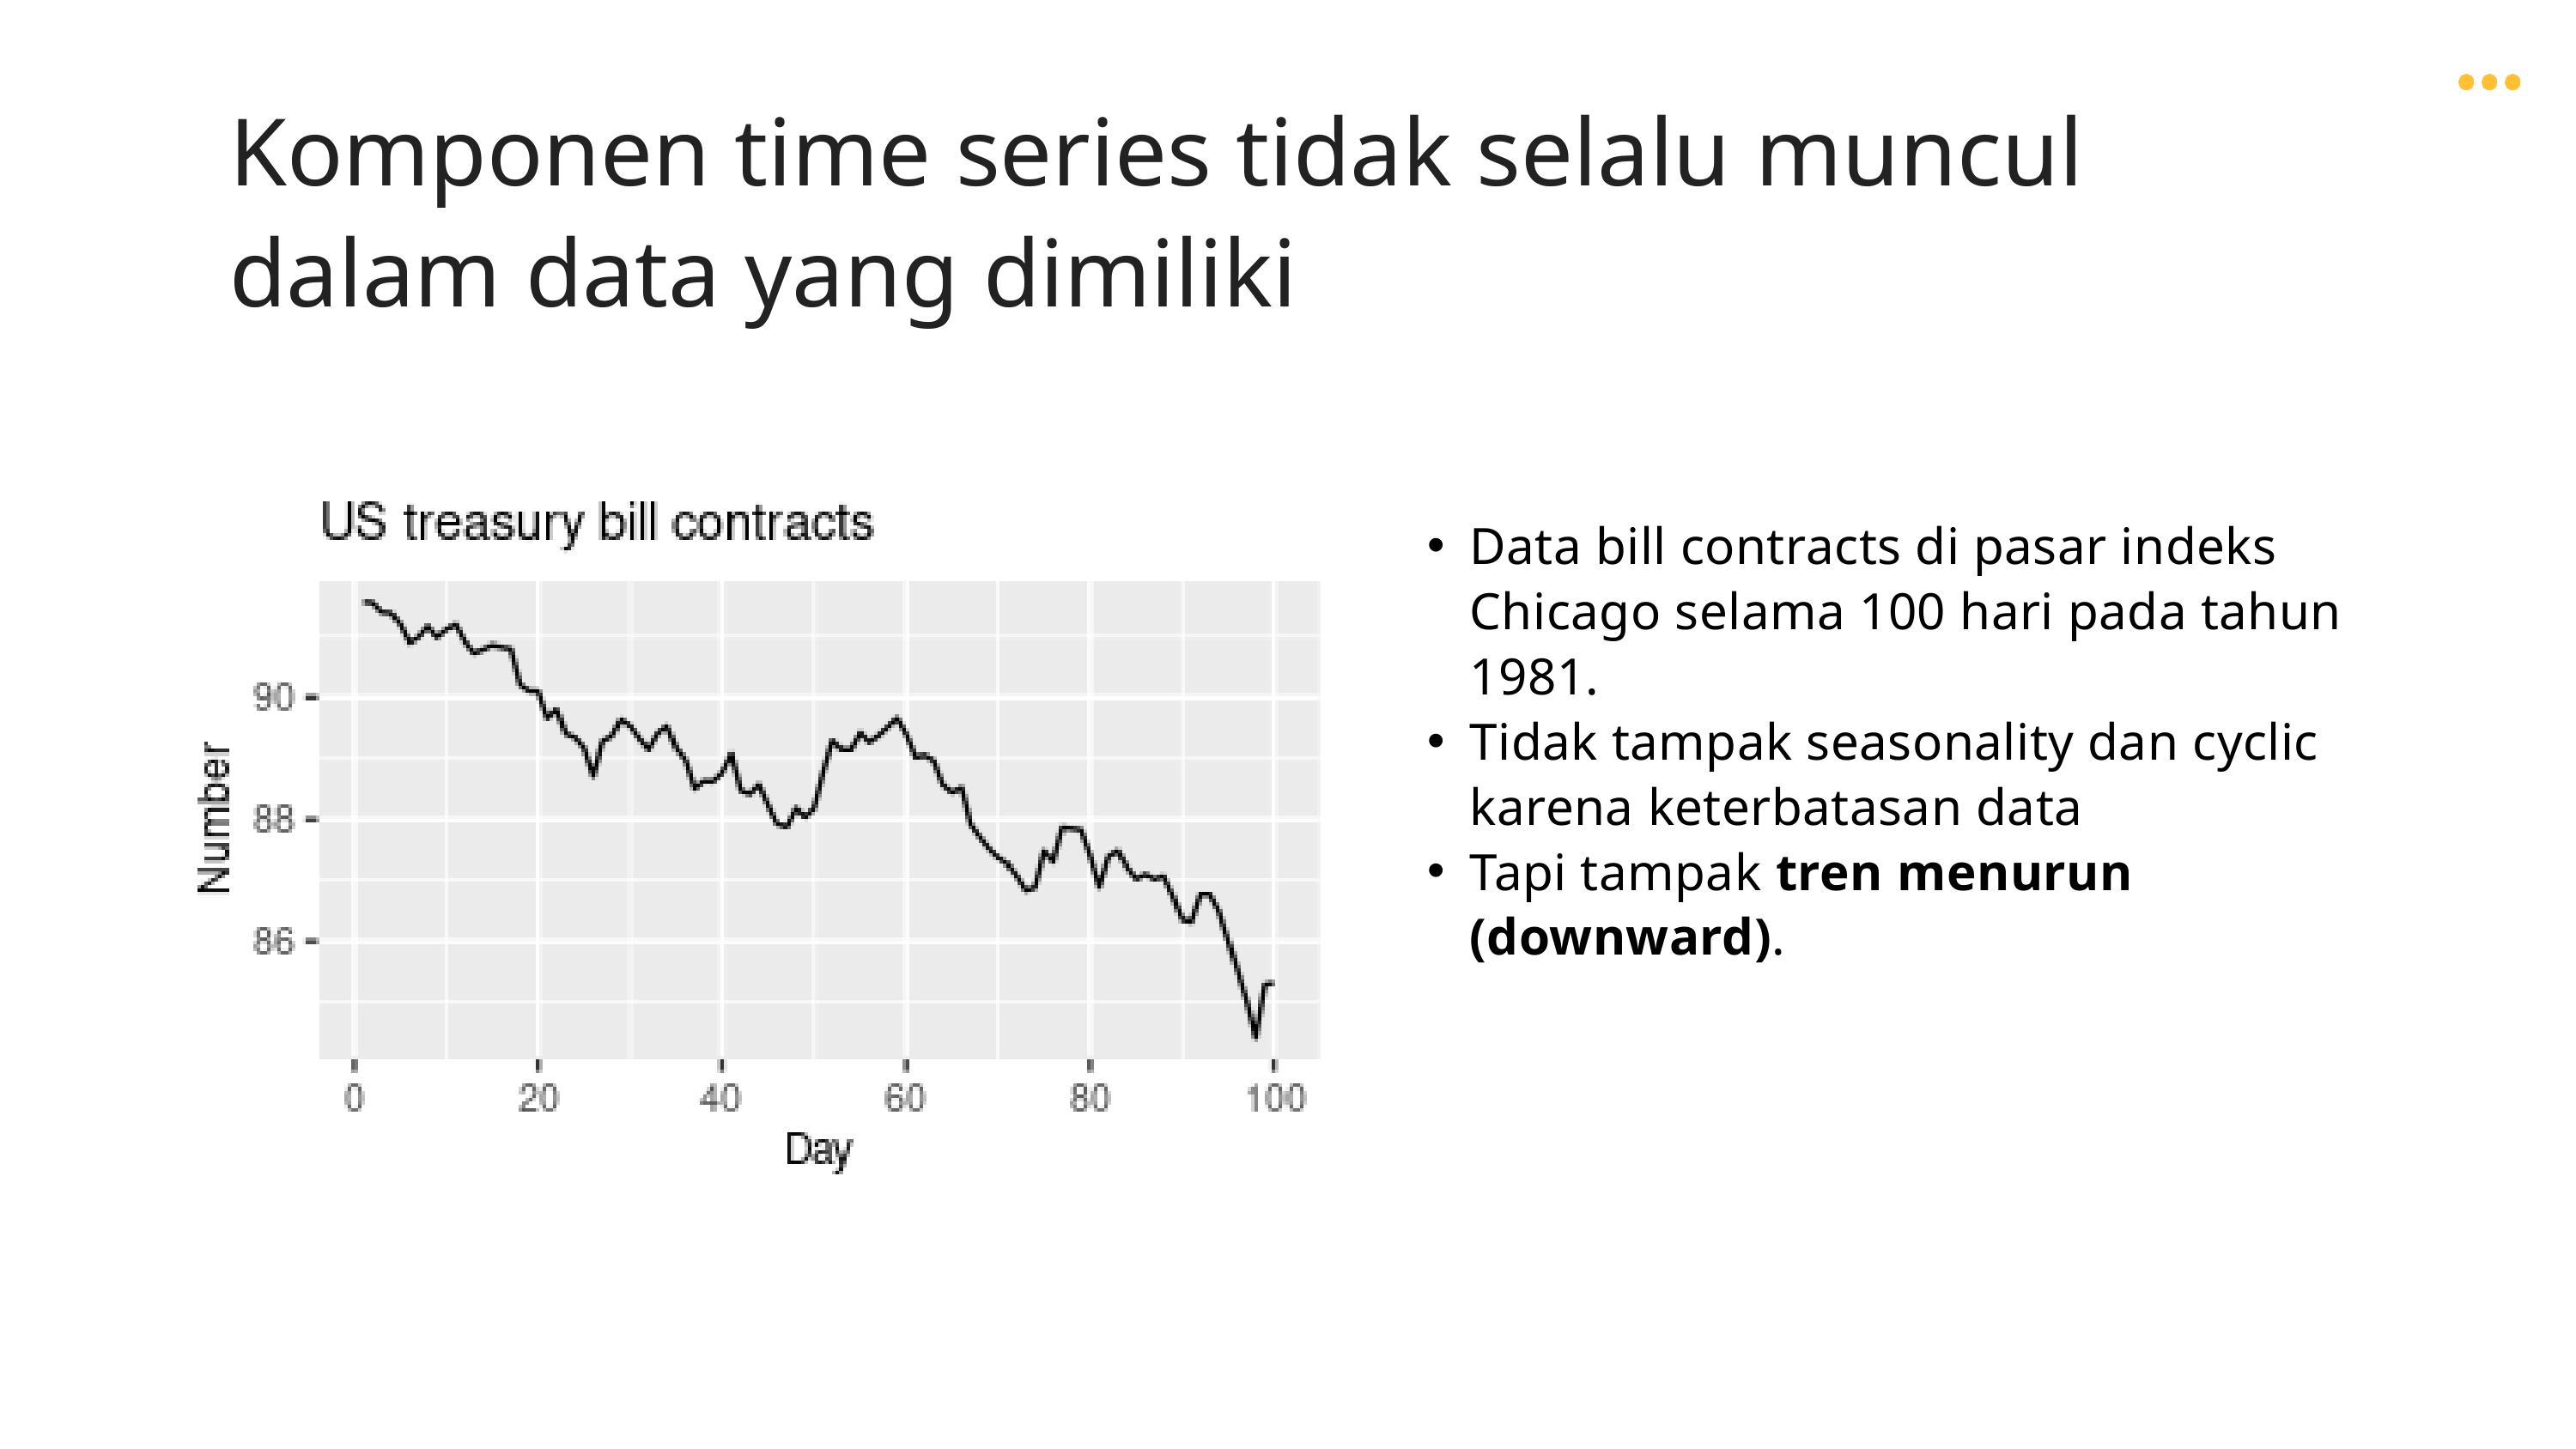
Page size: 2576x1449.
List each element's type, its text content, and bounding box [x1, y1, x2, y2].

text_box Komponen time series tidak selalu muncul dalam data yang dimiliki [229, 82, 2347, 325]
picture [161, 476, 1361, 1202]
text_box Data bill contracts di pasar indeks Chicago selama 100 hari pada tahun 1981. Tidak tampak seasonality dan cyclic karena keterbatasan data Tapi tampak tren menurun (downward). [1384, 509, 2415, 1031]
picture [2458, 74, 2520, 90]
